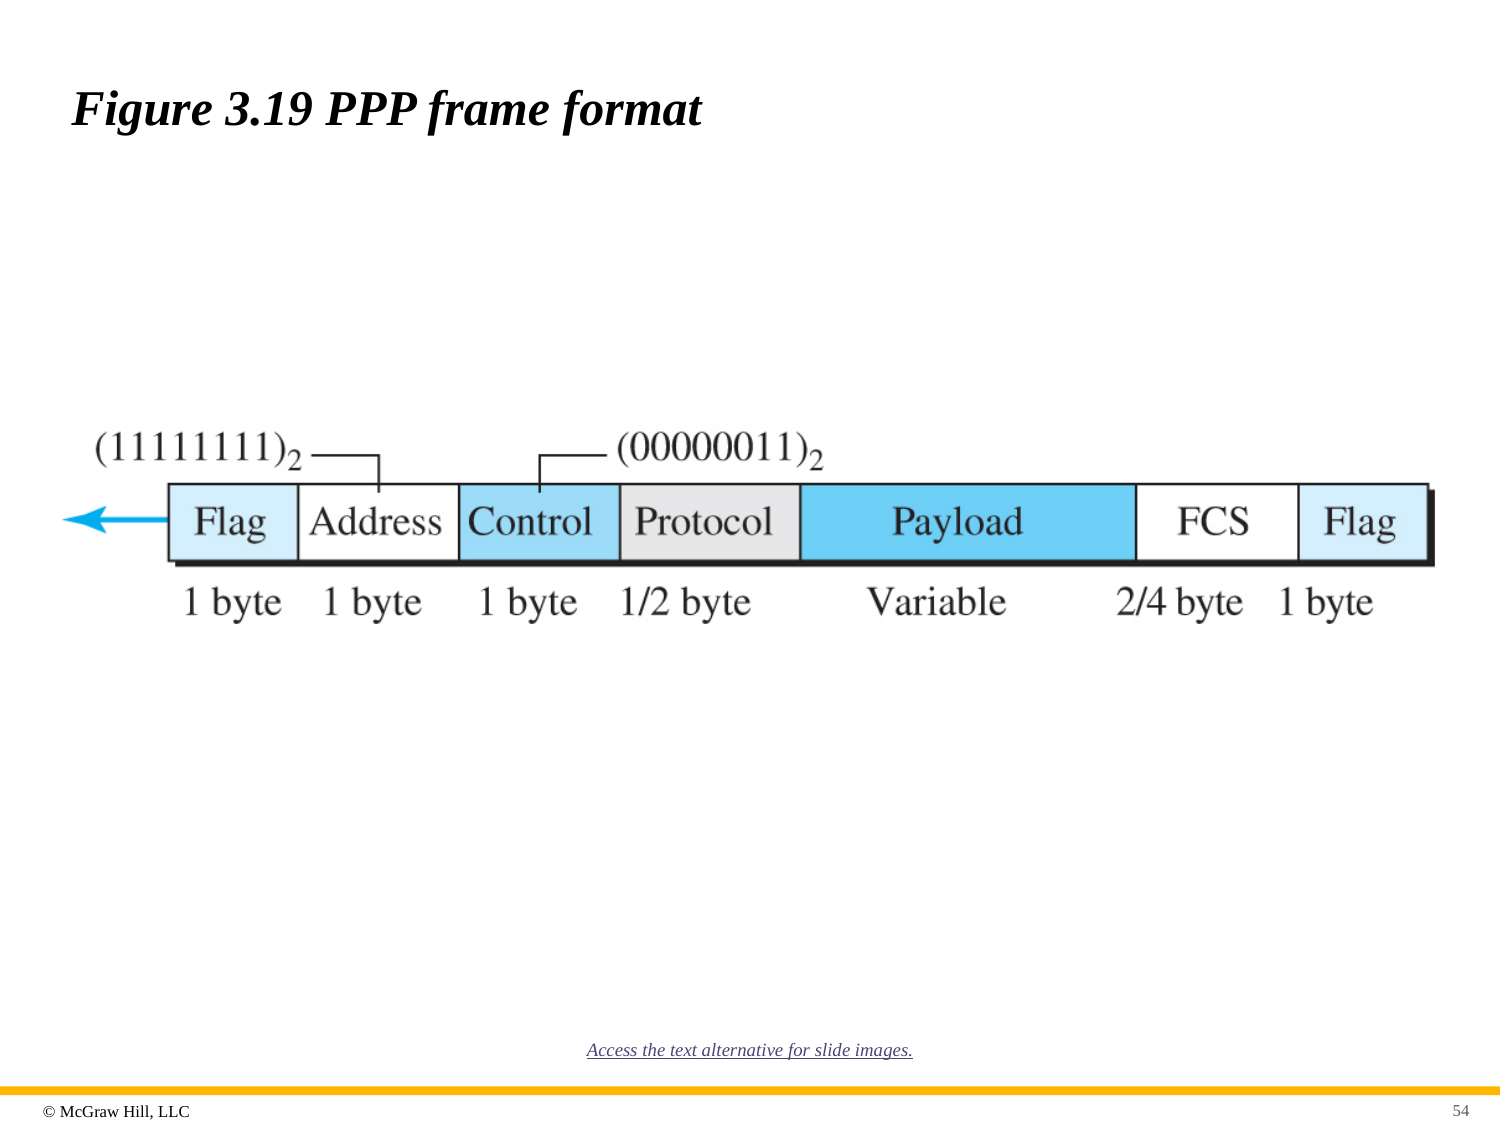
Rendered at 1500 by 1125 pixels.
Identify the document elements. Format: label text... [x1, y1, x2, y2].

slide_number 54 [1418, 1096, 1477, 1123]
title Figure 3.19 PPP frame format [56, 50, 1444, 162]
picture [59, 423, 1440, 629]
list Access the text alternative for slide images. [525, 1033, 975, 1066]
